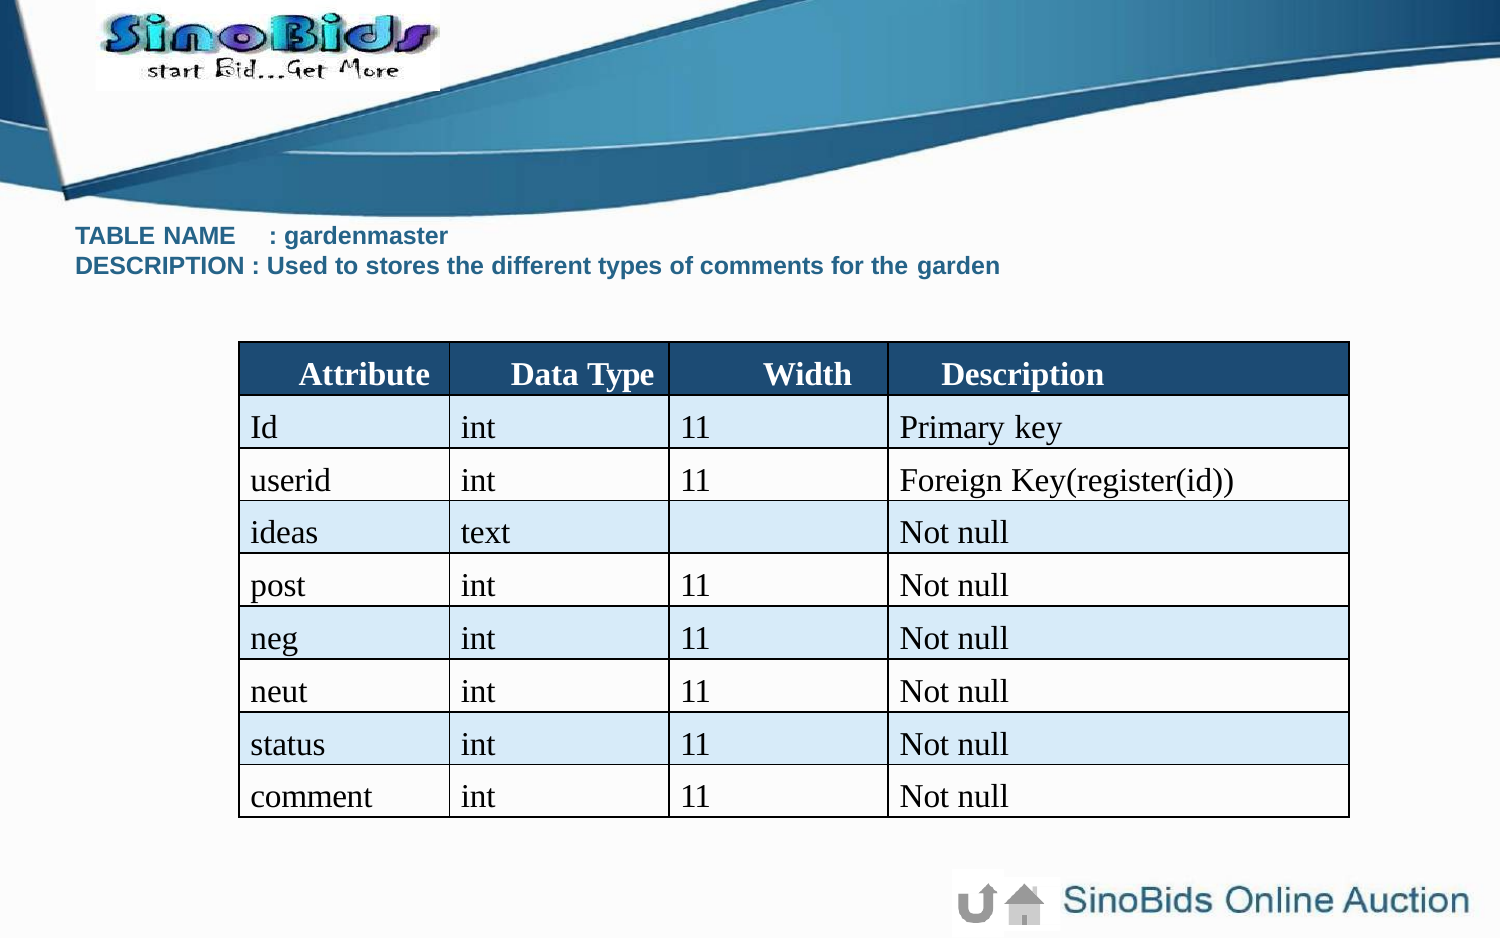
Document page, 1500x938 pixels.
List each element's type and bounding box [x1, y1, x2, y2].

text_box [0, 0, 1500, 938]
text_box [951, 868, 1061, 938]
